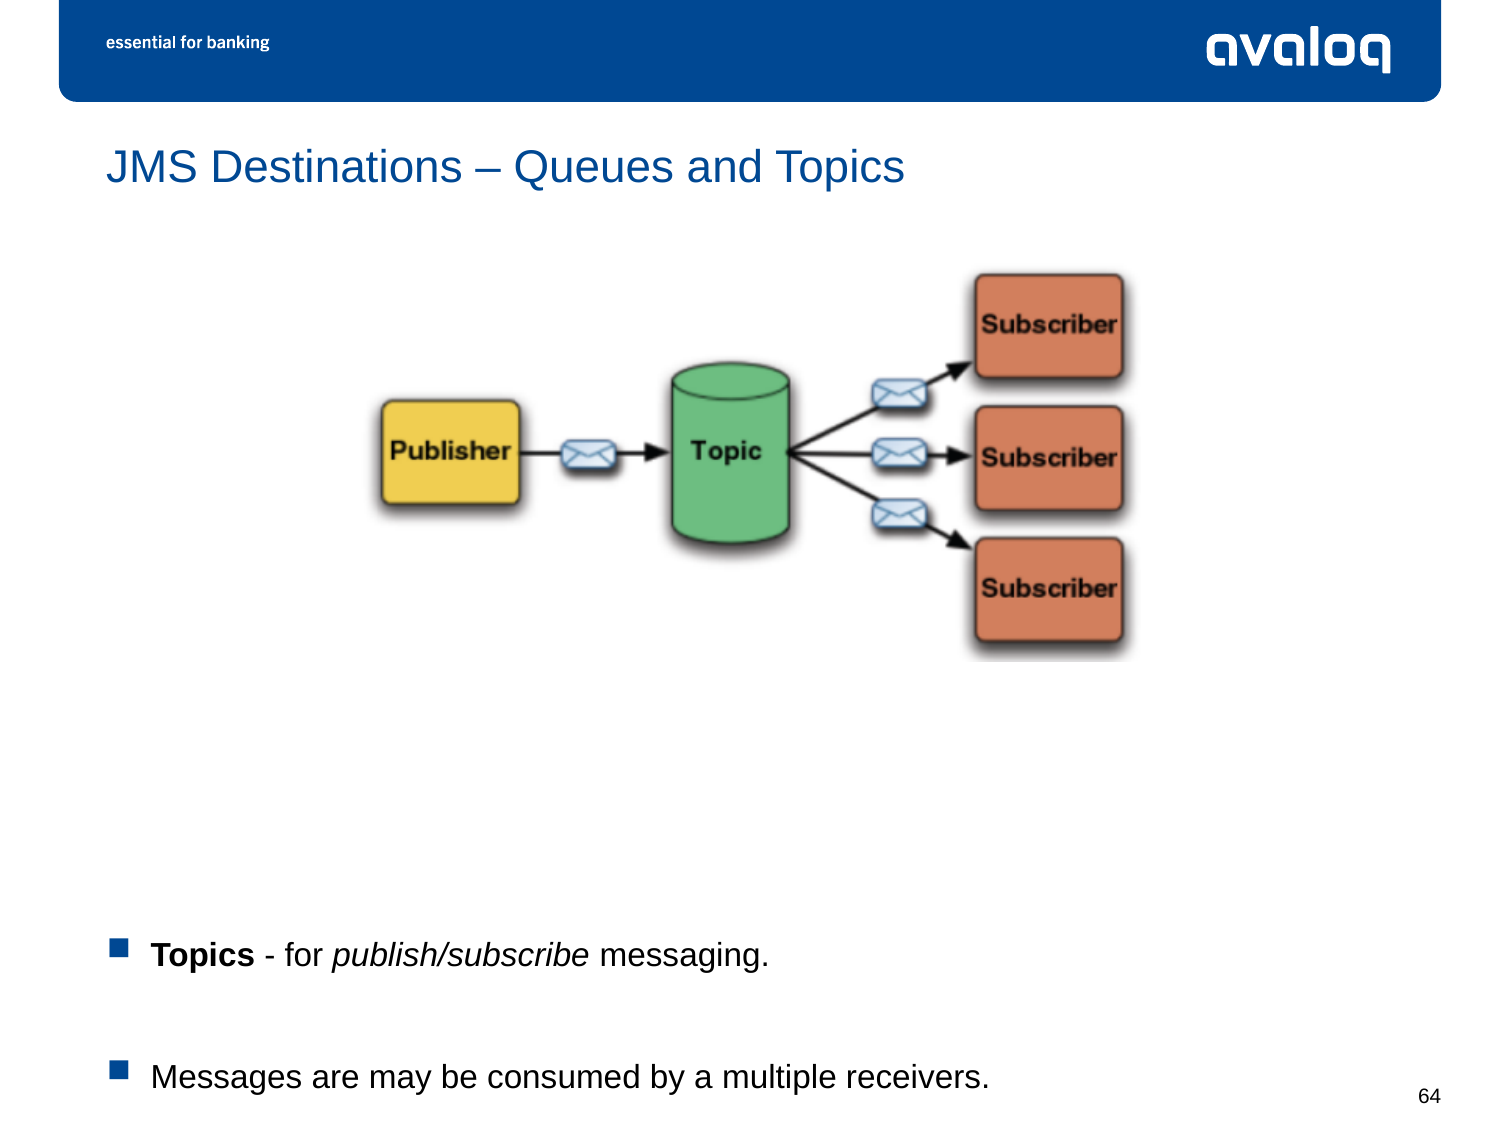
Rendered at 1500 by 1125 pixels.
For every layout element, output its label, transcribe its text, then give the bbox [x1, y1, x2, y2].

picture [359, 255, 1141, 662]
list Topics - for publish/subscribe messaging. Messages are may be consumed by a multiple receivers. [105, 255, 1394, 1042]
slide_number 64 [1200, 1082, 1442, 1112]
title JMS Destinations – Queues and Topics [105, 142, 1394, 215]
